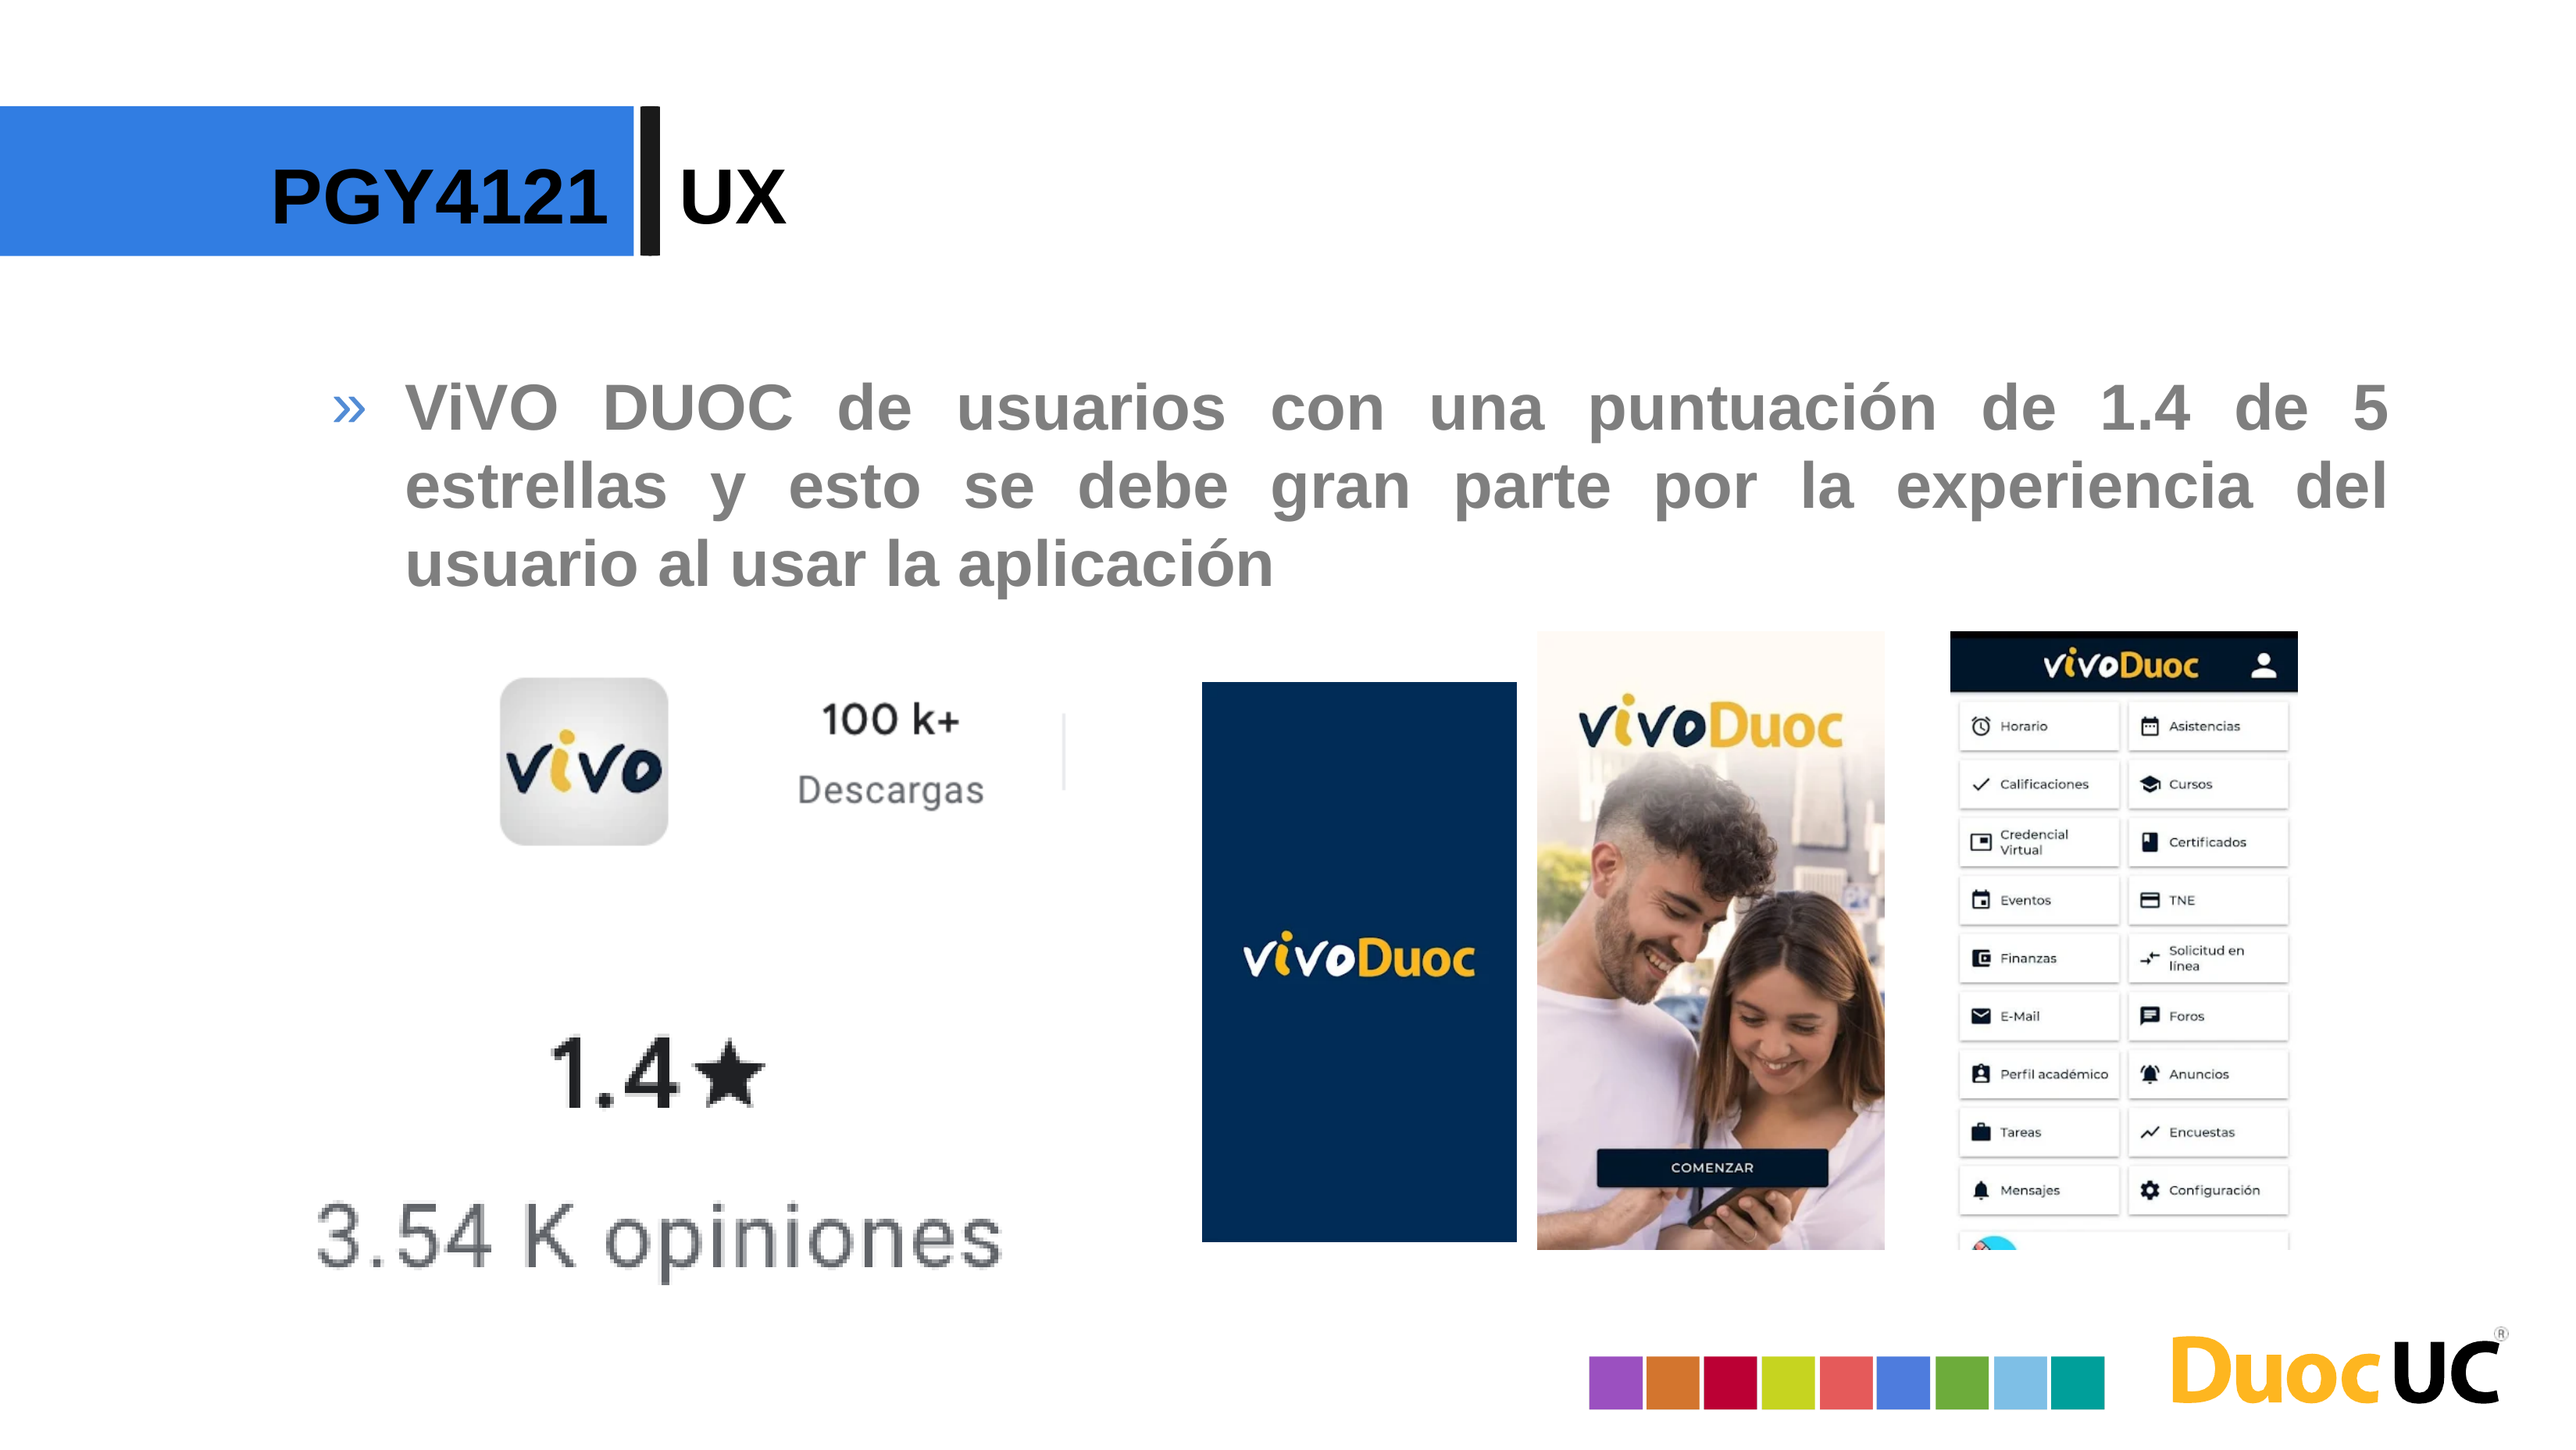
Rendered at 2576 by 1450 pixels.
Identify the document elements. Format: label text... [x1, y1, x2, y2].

picture [439, 631, 711, 870]
picture [2494, 1327, 2509, 1341]
picture [1537, 631, 1885, 1250]
picture [1579, 1327, 2121, 1434]
text_box ViVO DUOC de usuarios con una puntuación de 1.4 de 5 estrellas y esto se debe gran parte por la experiencia del usuario al usar la aplicación [330, 353, 2391, 600]
text_box PGY4121 [270, 145, 679, 240]
picture [270, 655, 1113, 1367]
picture [1950, 631, 2298, 1250]
text_box UX [679, 145, 1440, 240]
picture [1202, 681, 1517, 1242]
